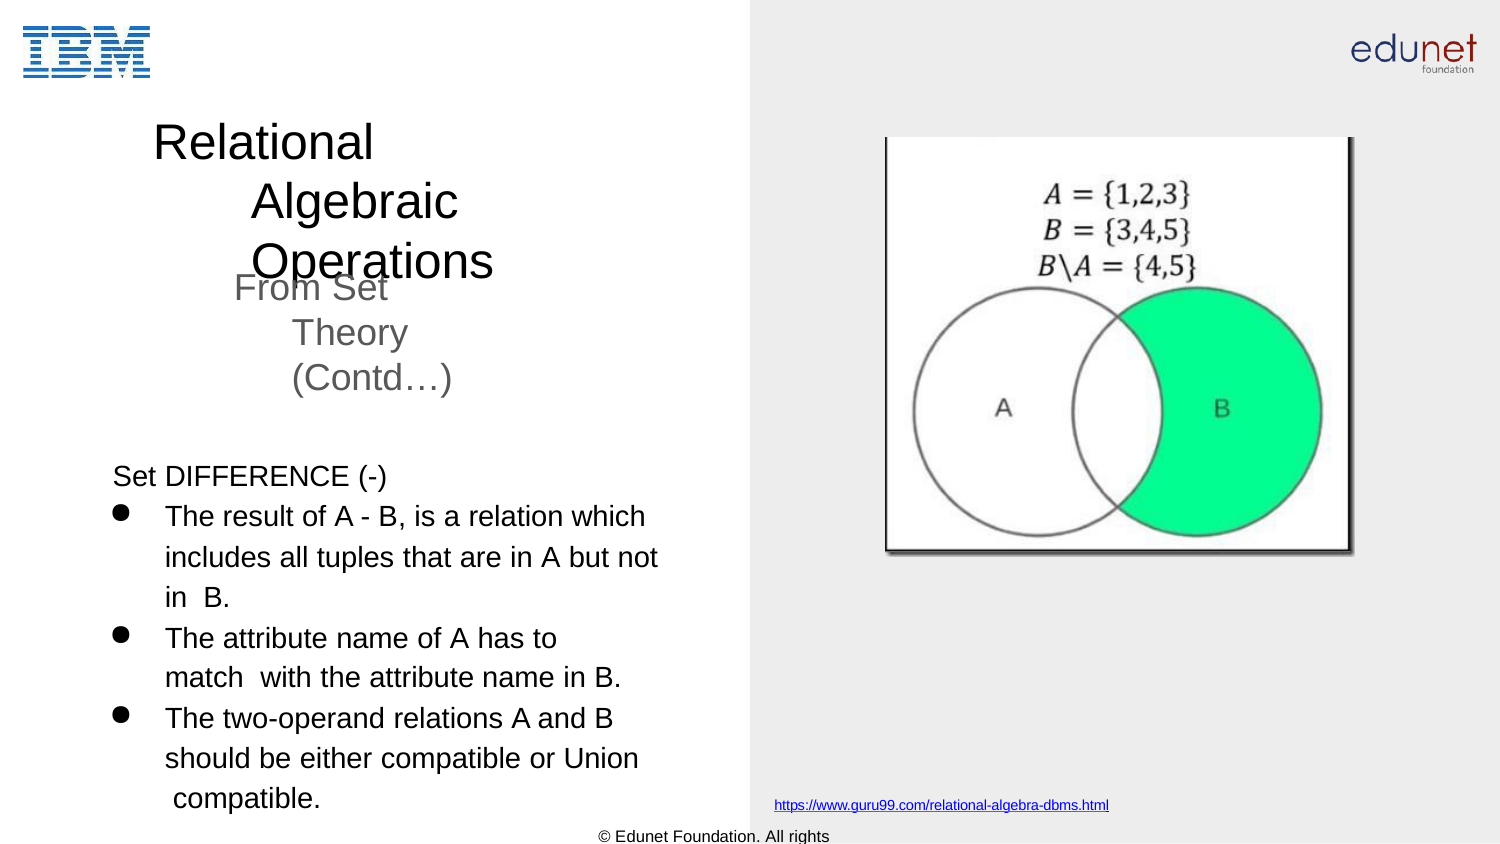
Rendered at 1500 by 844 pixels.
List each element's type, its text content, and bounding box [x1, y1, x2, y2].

picture [885, 137, 1355, 557]
text_box Set DIFFERENCE (-) [110, 455, 390, 489]
picture [23, 26, 150, 78]
text_box From Set Theory (Contd…) [231, 260, 515, 398]
text_box The result of A - B, is a relation which includes all tuples that are in A but not in B. The attribute name of A has to match with the attribute name in B. The two-operand relations A and B should be either compatible or Union compatible. [107, 489, 684, 815]
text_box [749, 0, 1500, 844]
footer © Edunet Foundation. All rights reserved. [596, 825, 744, 844]
title Relational Algebraic Operations [150, 105, 596, 289]
